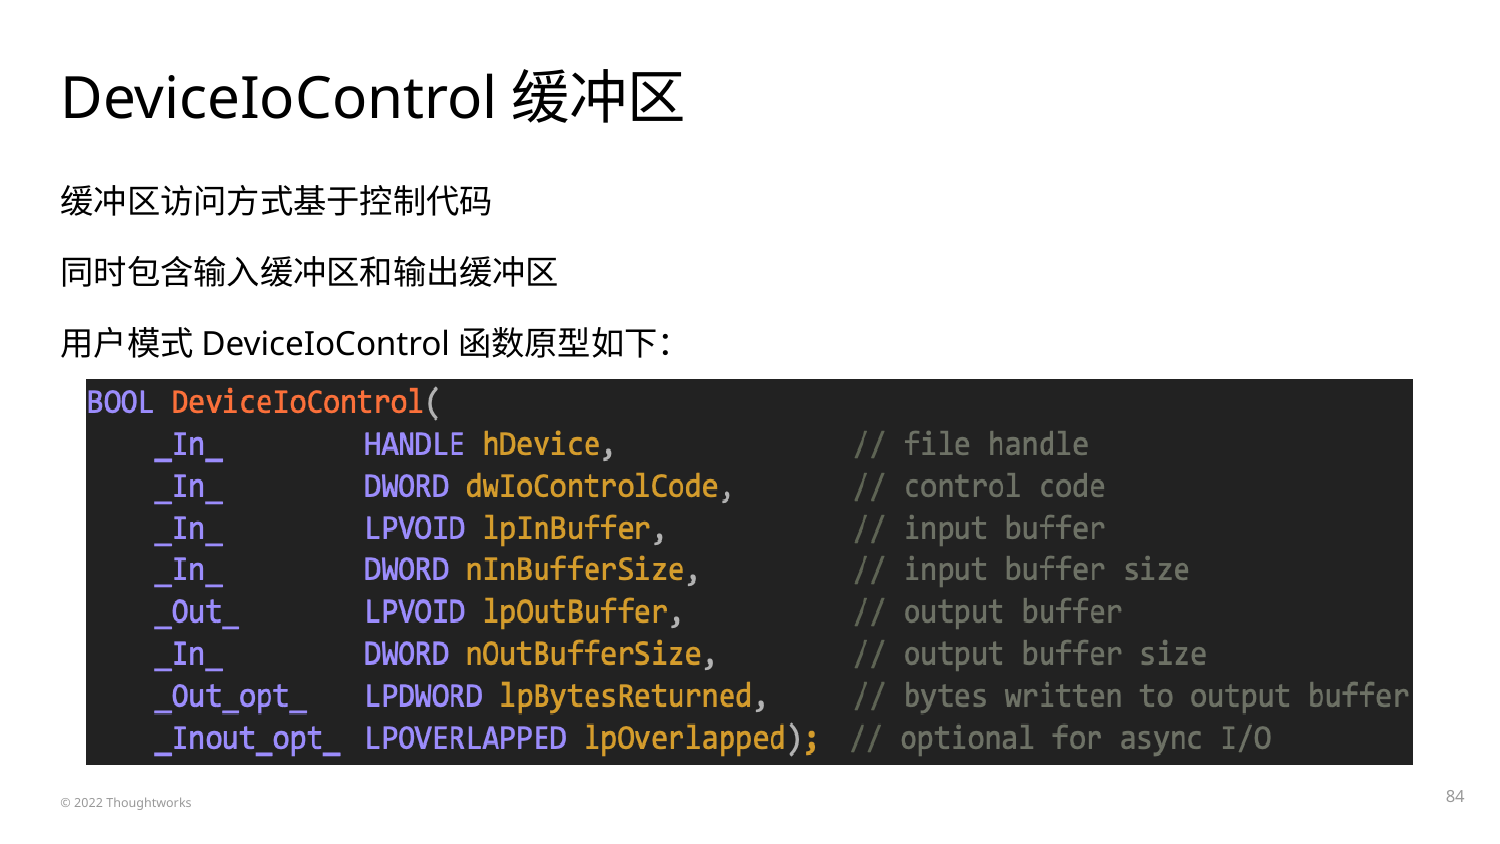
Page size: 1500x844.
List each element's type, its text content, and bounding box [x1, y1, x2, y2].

picture [86, 379, 1414, 766]
slide_number ‹#› [1389, 764, 1480, 830]
title DeviceIoControl缓冲区 [60, 60, 1440, 154]
list 缓冲区访问方式基于控制代码 同时包含输入缓冲区和输出缓冲区 用户模式DeviceIoControl函数原型如下： [60, 174, 1440, 736]
